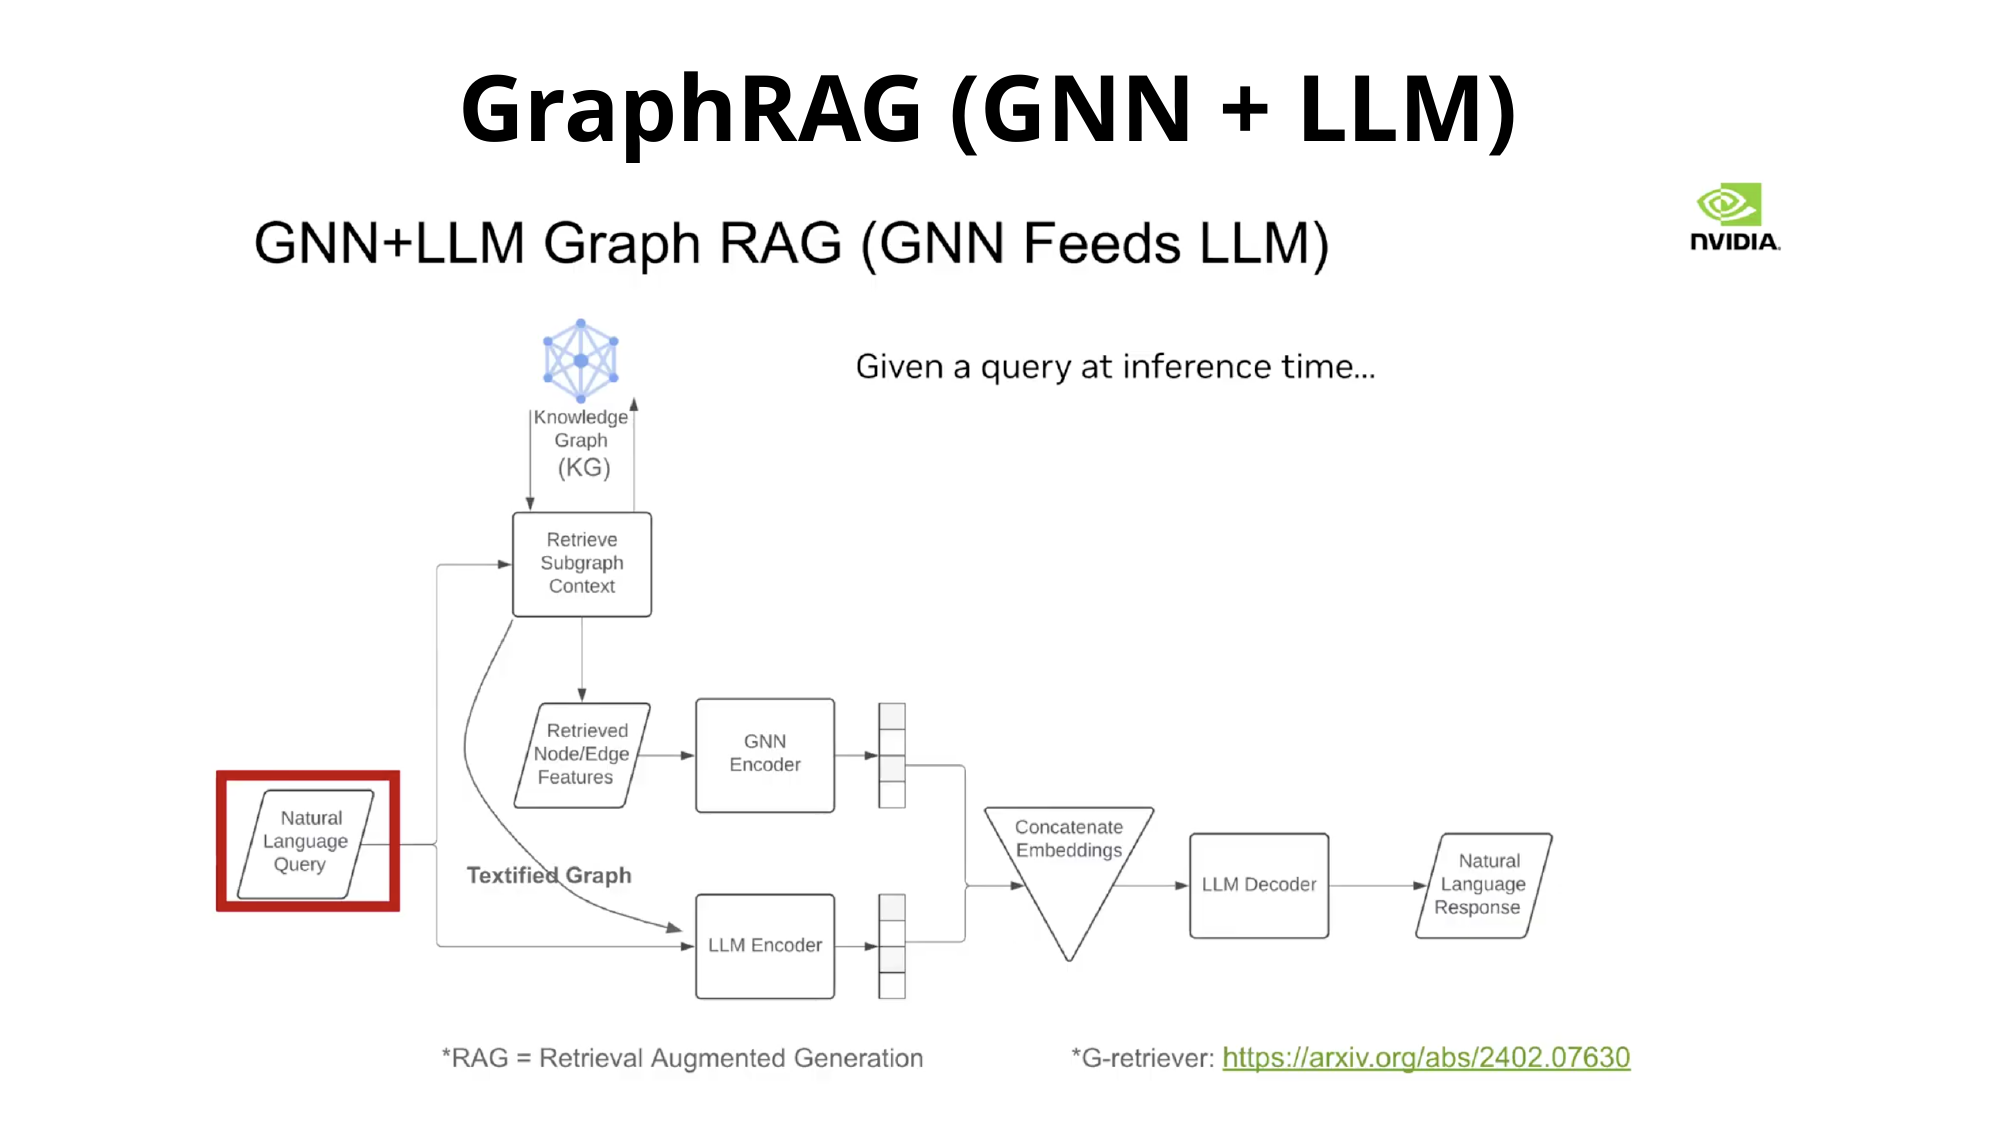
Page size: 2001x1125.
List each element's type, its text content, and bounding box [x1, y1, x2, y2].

picture [198, 172, 1802, 1088]
text_box GraphRAG (GNN + LLM) [137, 51, 1863, 173]
